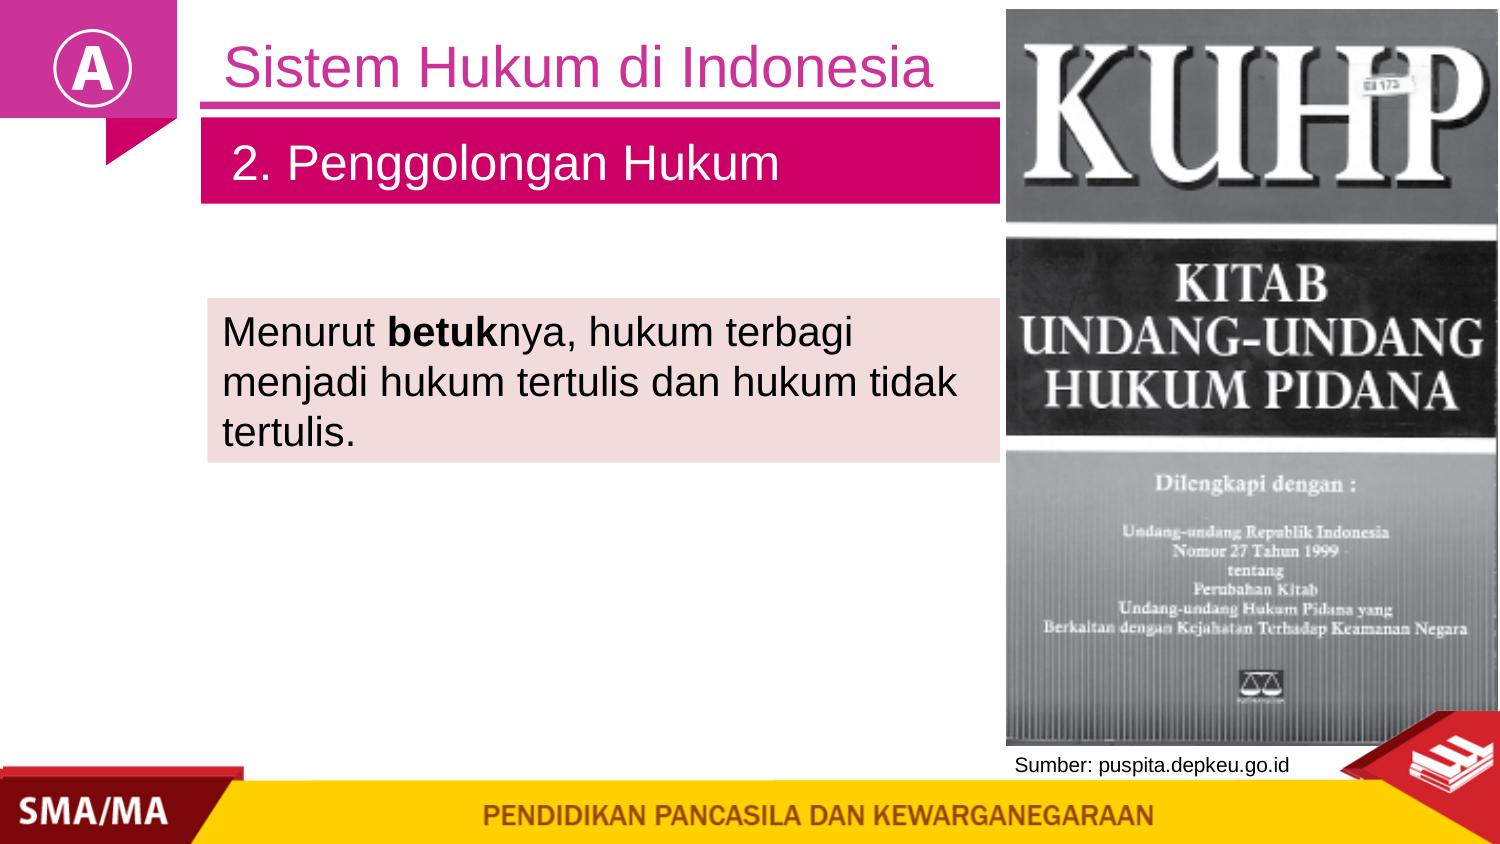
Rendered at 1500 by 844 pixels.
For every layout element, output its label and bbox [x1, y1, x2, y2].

text_box [0, 0, 1436, 166]
picture [0, 706, 1500, 844]
text_box [200, 9, 1499, 704]
